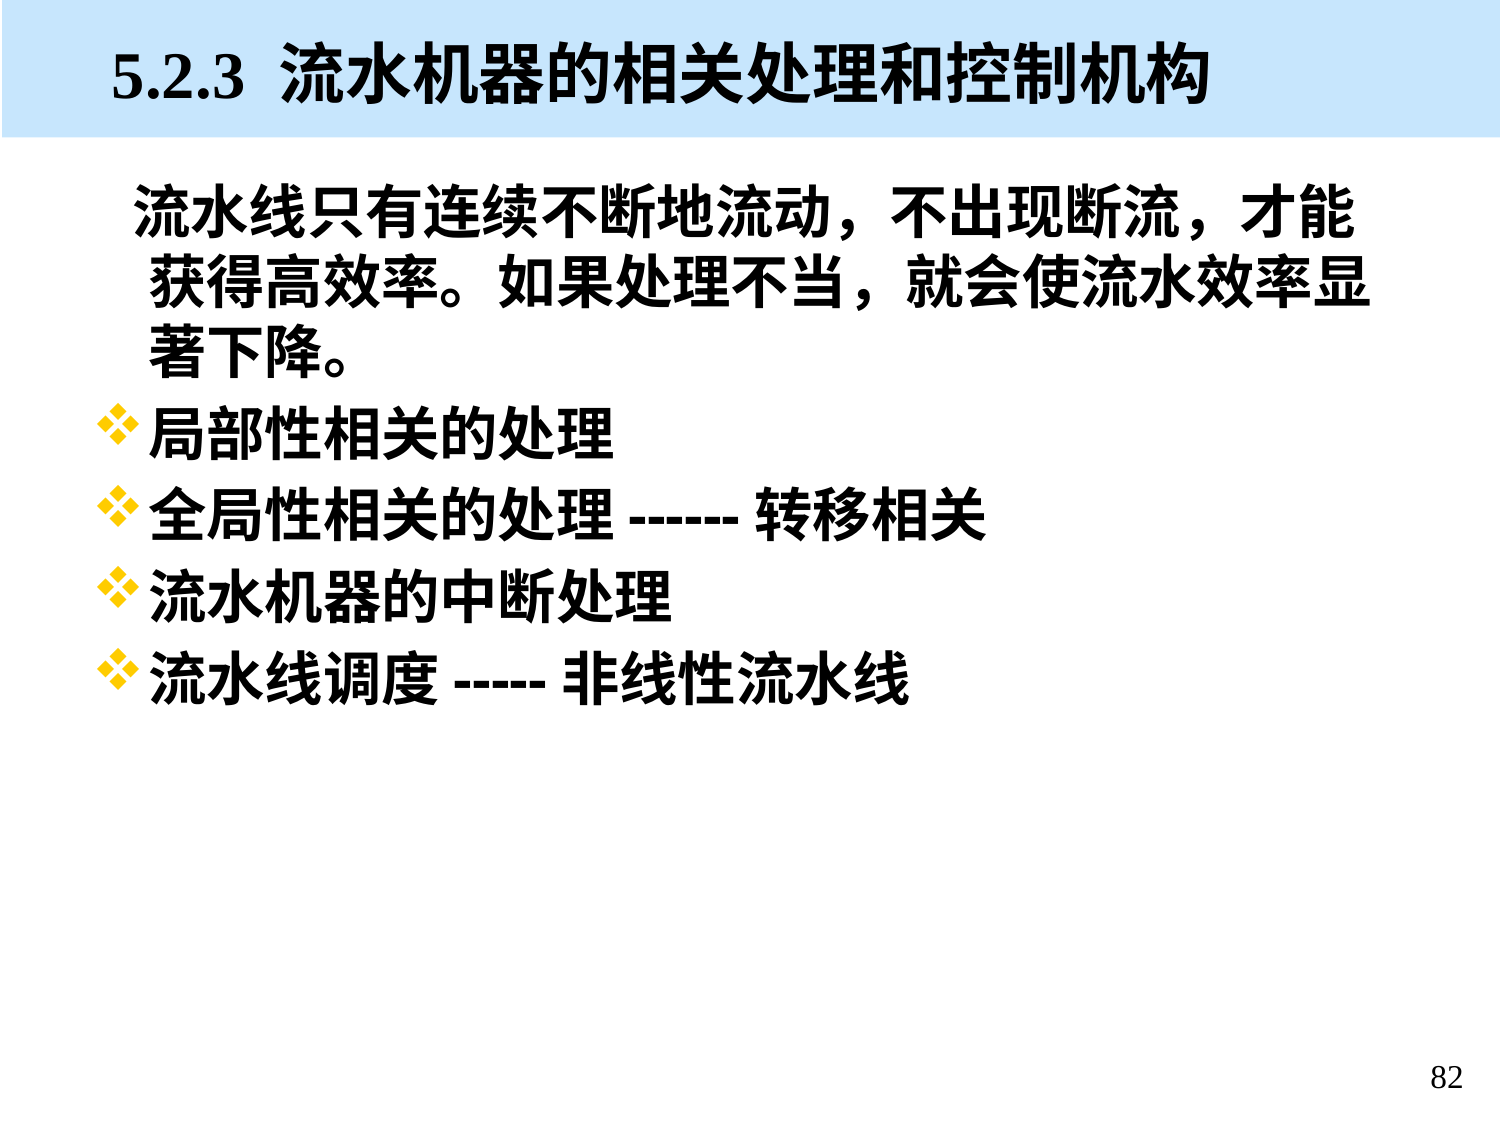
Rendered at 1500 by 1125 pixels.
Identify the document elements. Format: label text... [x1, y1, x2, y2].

title 5.2.3 流水机器的相关处理和控制机构 [96, 21, 1385, 122]
list 流水线只有连续不断地流动，不出现断流，才能获得高效率。如果处理不当，就会使流水效率显著下降。 局部性相关的处理 全局性相关的处理------转移相关 流水机器的中断处理 流水线调度-----非线性流水线 [76, 167, 1428, 981]
